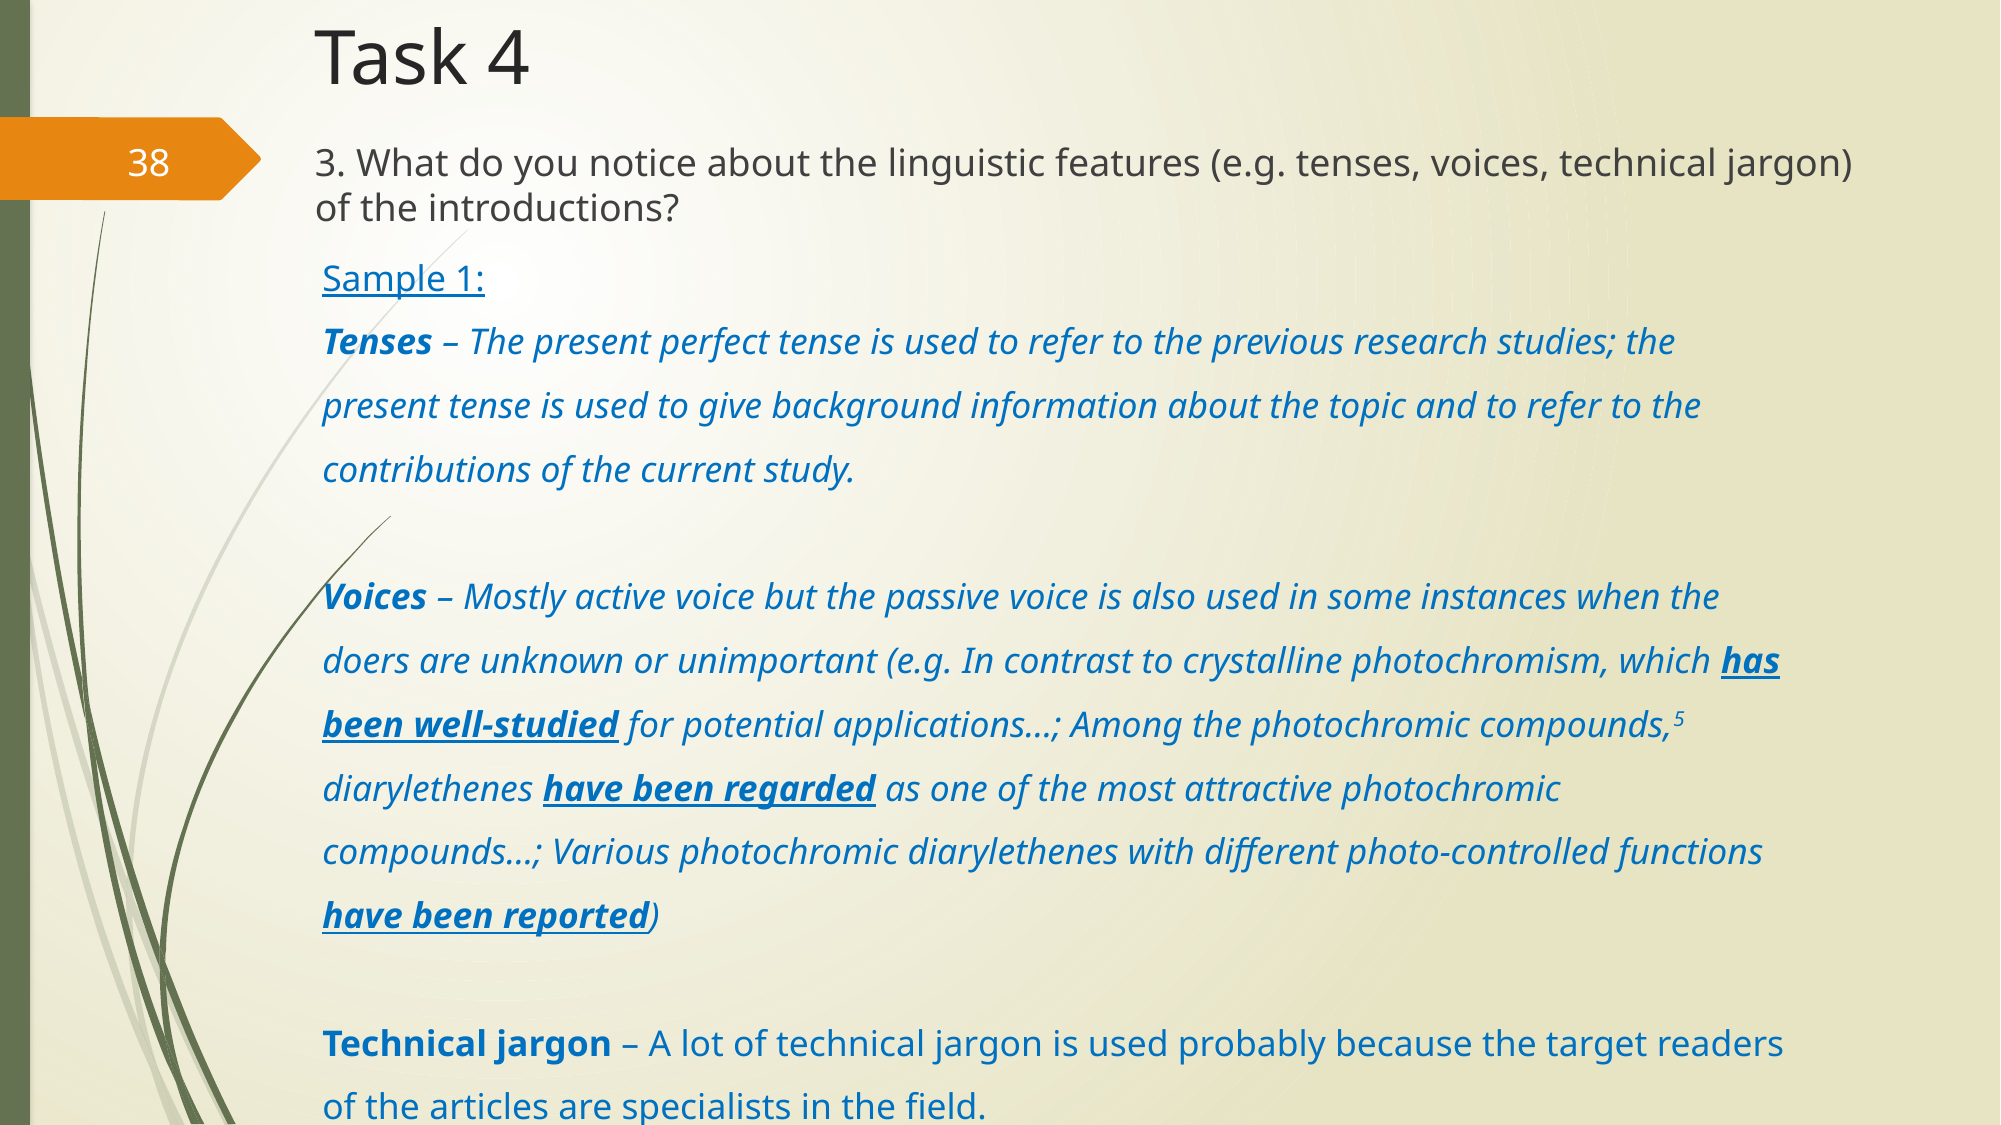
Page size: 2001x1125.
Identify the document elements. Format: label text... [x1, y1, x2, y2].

text_box 38 [112, 131, 248, 198]
text_box Sample 1: Tenses – The present perfect tense is used to refer to the previous research studies; the present tense is used to give background information about the topic and to refer to the contributions of the current study. Voices – Mostly active voice but the passive voice is also used in some instances when the doers are unknown or unimportant (e.g. In contrast to crystalline photochromism, which has been well-studied for potential applications…; Among the photochromic compounds,5 diarylethenes have been regarded as one of the most attractive photochromic compounds…; Various photochromic diarylethenes with different photo-controlled functions have been reported) Technical jargon – A lot of technical jargon is used probably because the target readers of the articles are specialists in the field. [307, 226, 1805, 1125]
title Task 4 [299, 2, 1762, 213]
list 3. What do you notice about the linguistic features (e.g. tenses, voices, technical jargon) of the introductions? [299, 131, 1880, 293]
